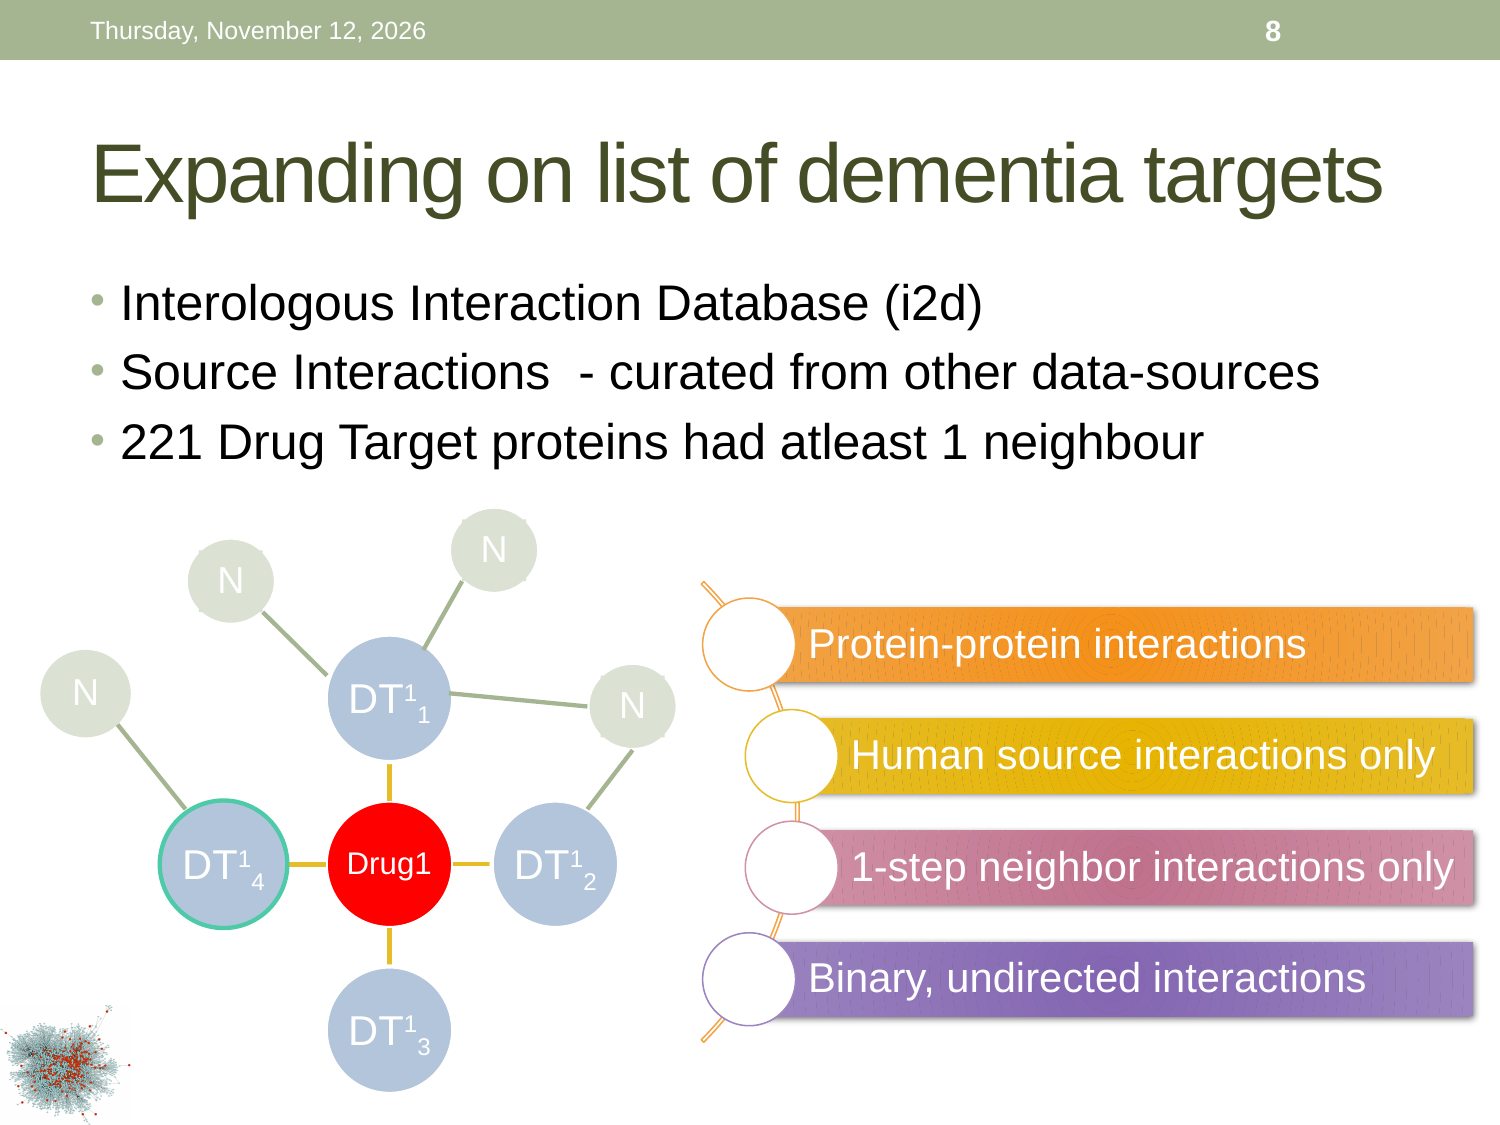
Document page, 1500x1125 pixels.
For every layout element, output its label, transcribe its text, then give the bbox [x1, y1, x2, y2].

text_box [693, 569, 1480, 1054]
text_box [262, 611, 328, 676]
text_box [587, 749, 633, 810]
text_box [117, 724, 186, 810]
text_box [448, 692, 588, 707]
title Expanding on list of dementia targets [75, 87, 1425, 250]
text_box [587, 662, 678, 751]
slide_number 8 [1250, 3, 1425, 57]
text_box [185, 537, 277, 626]
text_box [130, 634, 649, 1095]
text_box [40, 649, 132, 738]
list Interologous Interaction Database (i2d) Source Interactions - curated from other data-sources 221 Drug Target proteins had atleast 1 neighbour [75, 262, 1425, 539]
picture [0, 1004, 132, 1125]
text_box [448, 506, 540, 595]
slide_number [75, 3, 550, 57]
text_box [423, 581, 463, 651]
